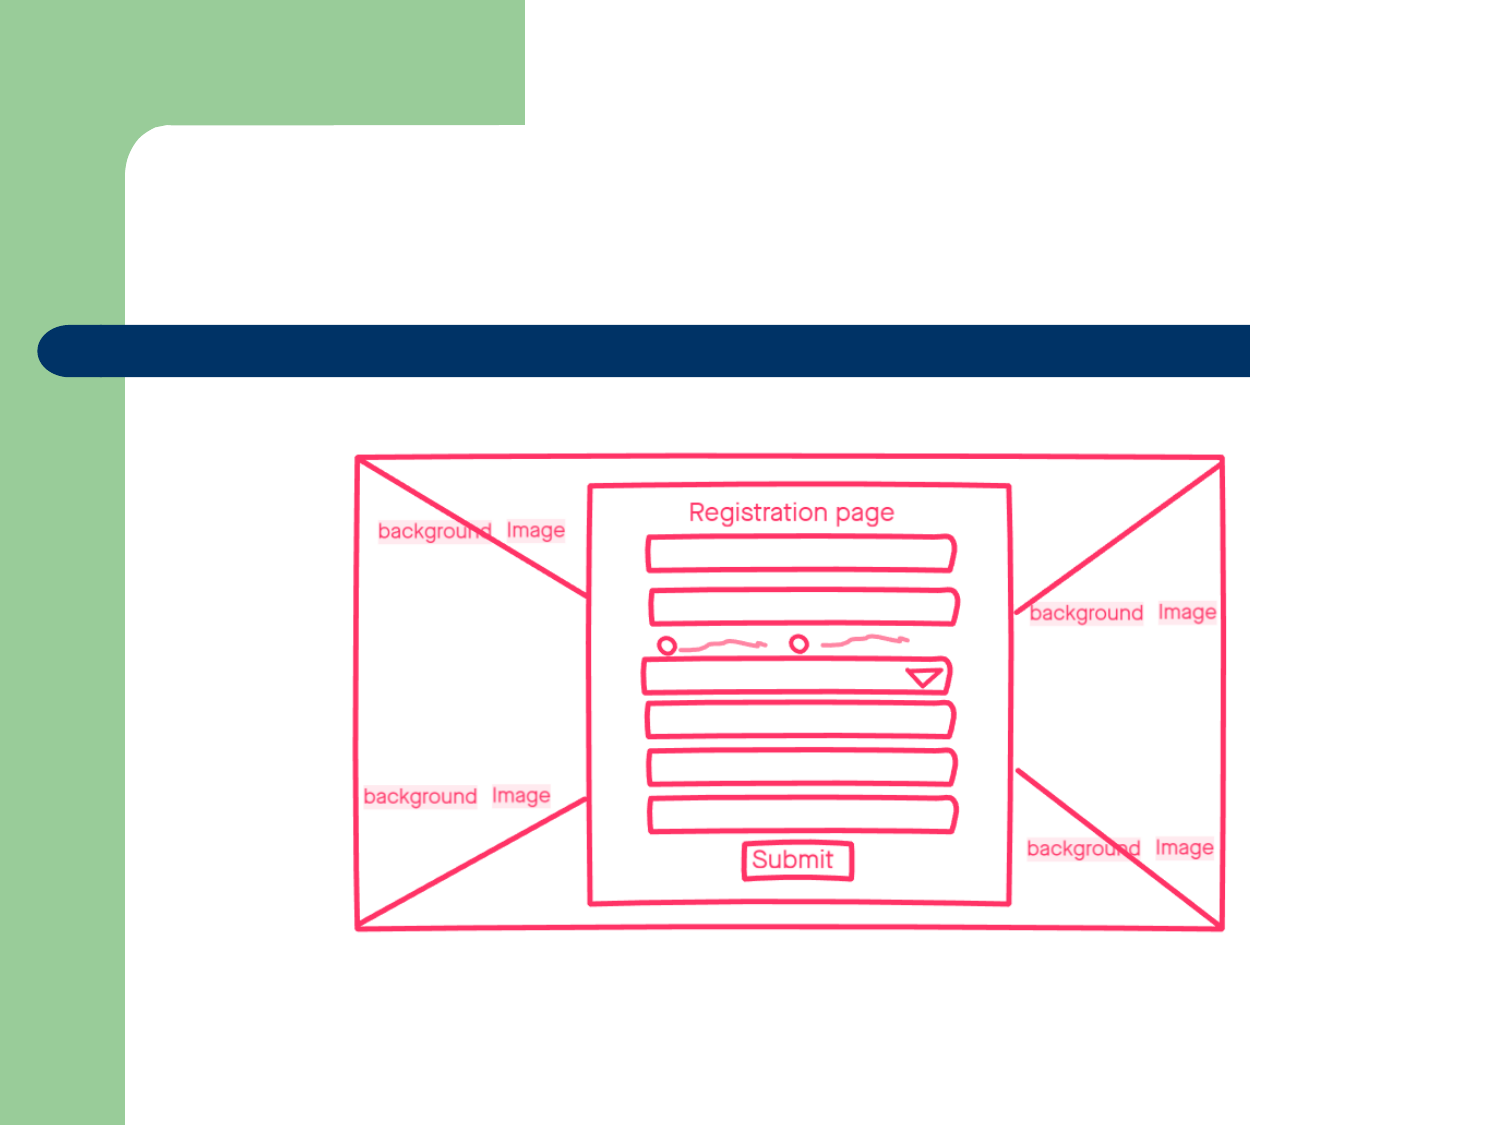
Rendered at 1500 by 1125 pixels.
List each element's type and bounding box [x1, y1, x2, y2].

list [277, 387, 1260, 999]
